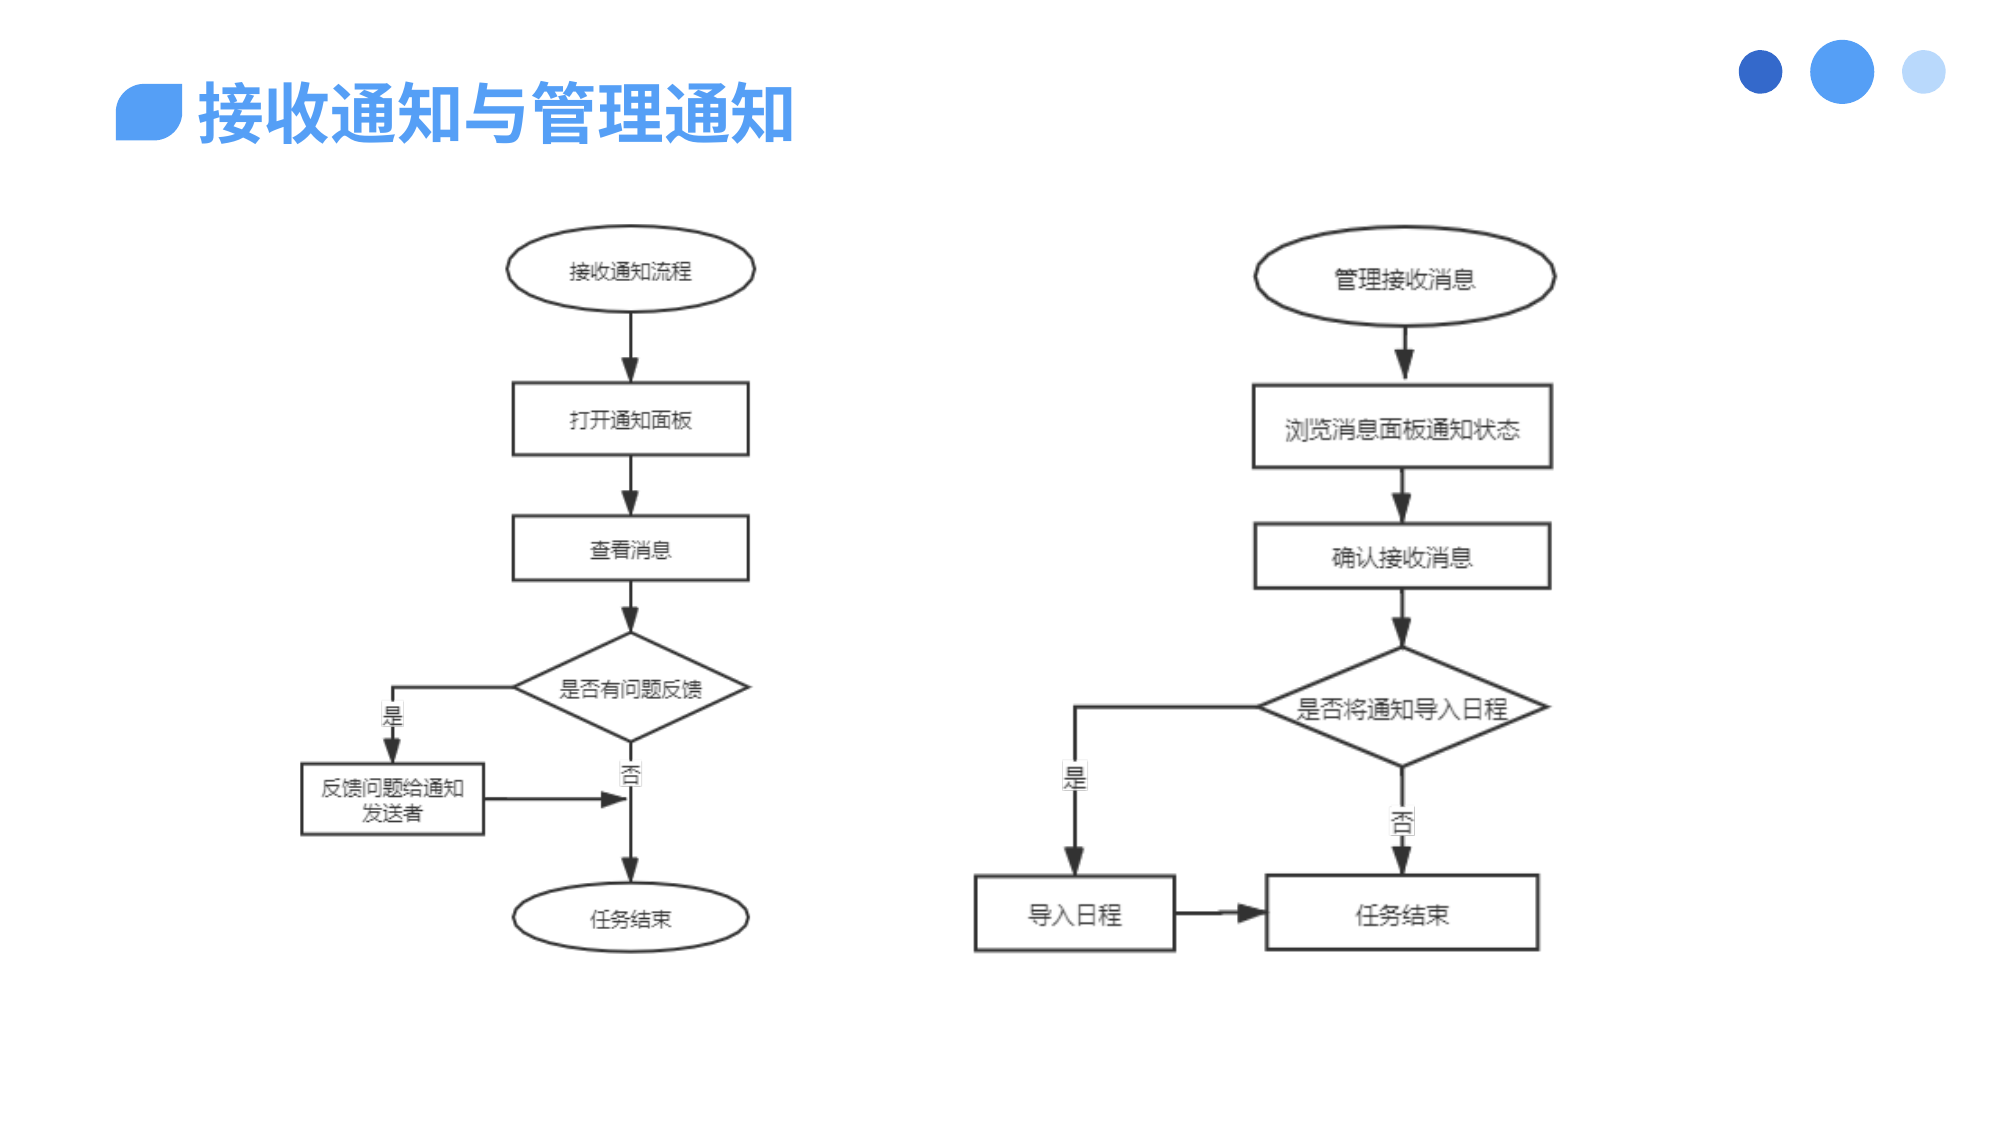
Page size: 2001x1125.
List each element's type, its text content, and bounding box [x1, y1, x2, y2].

text_box [1901, 49, 1947, 95]
picture [263, 187, 794, 990]
text_box [1809, 38, 1876, 105]
text_box [114, 82, 184, 142]
text_box [1737, 49, 1784, 95]
picture [931, 182, 1599, 995]
text_box 接收通知与管理通知 [182, 64, 1037, 159]
